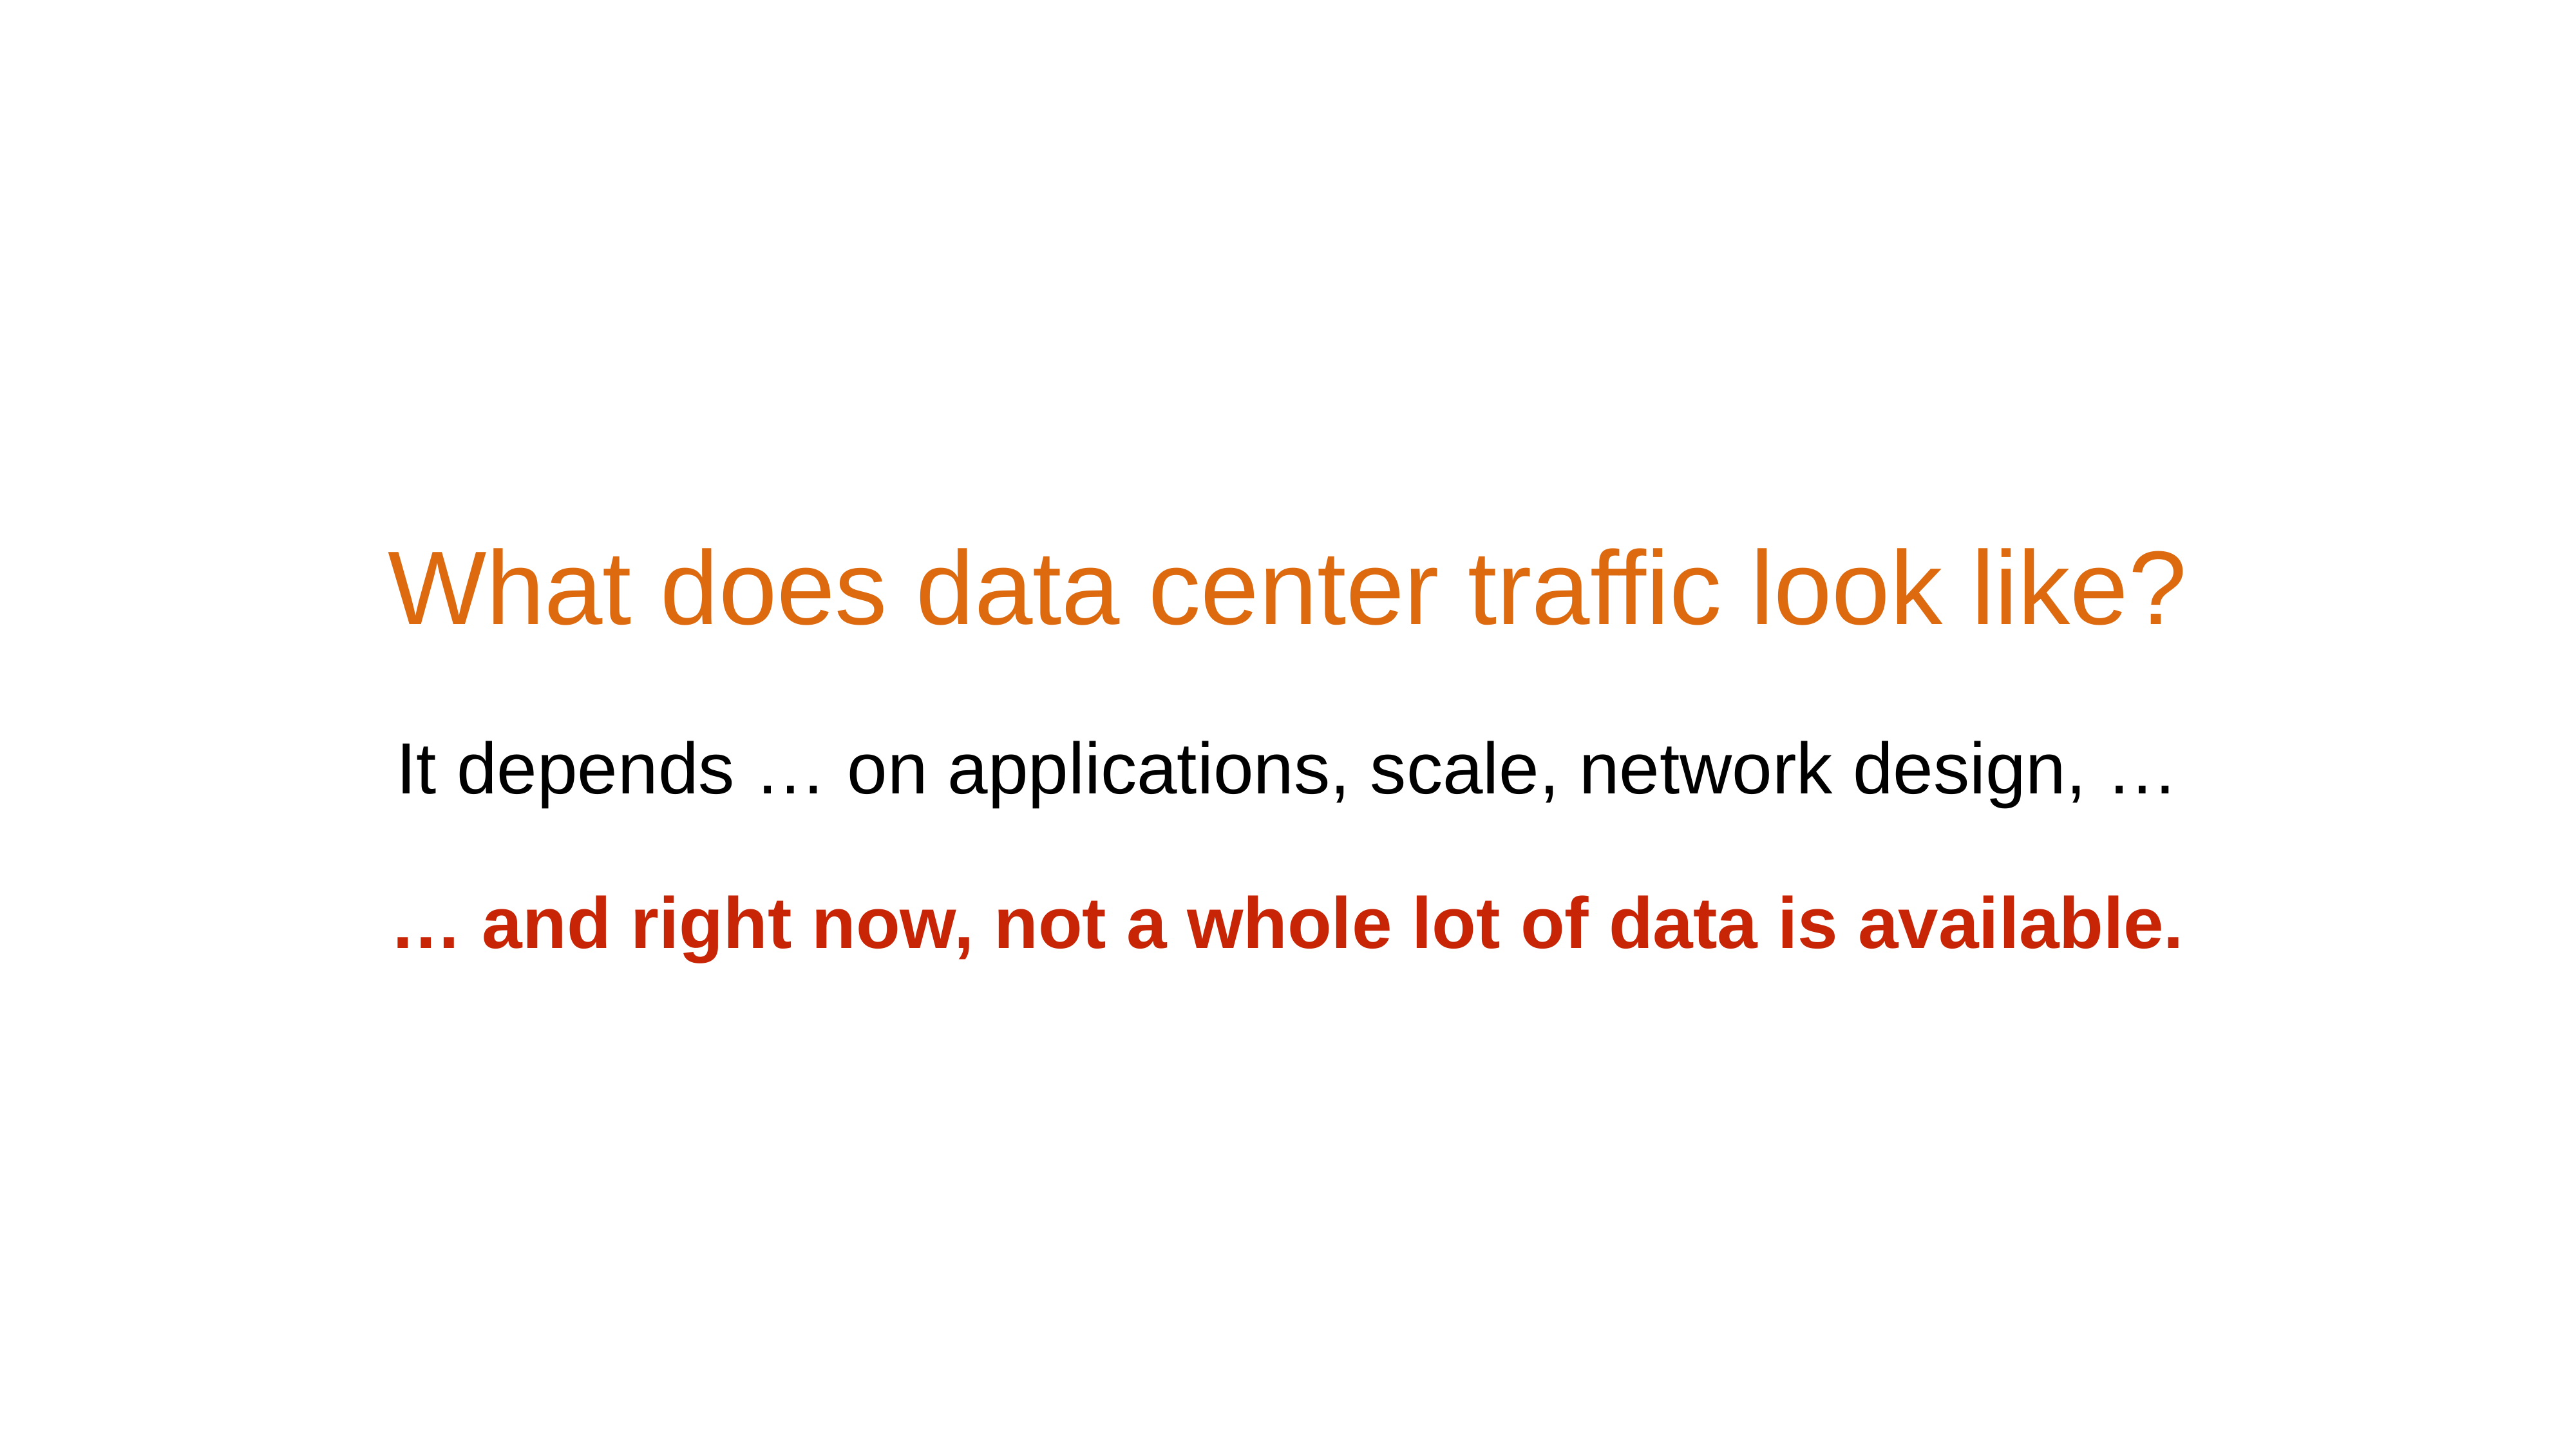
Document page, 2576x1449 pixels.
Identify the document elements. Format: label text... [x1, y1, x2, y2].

text_box … and right now, not a whole lot of data is available. [321, 787, 2254, 1052]
title What does data center traffic look like? [321, 450, 2255, 715]
text_box It depends … on applications, scale, network design, … [321, 632, 2254, 787]
